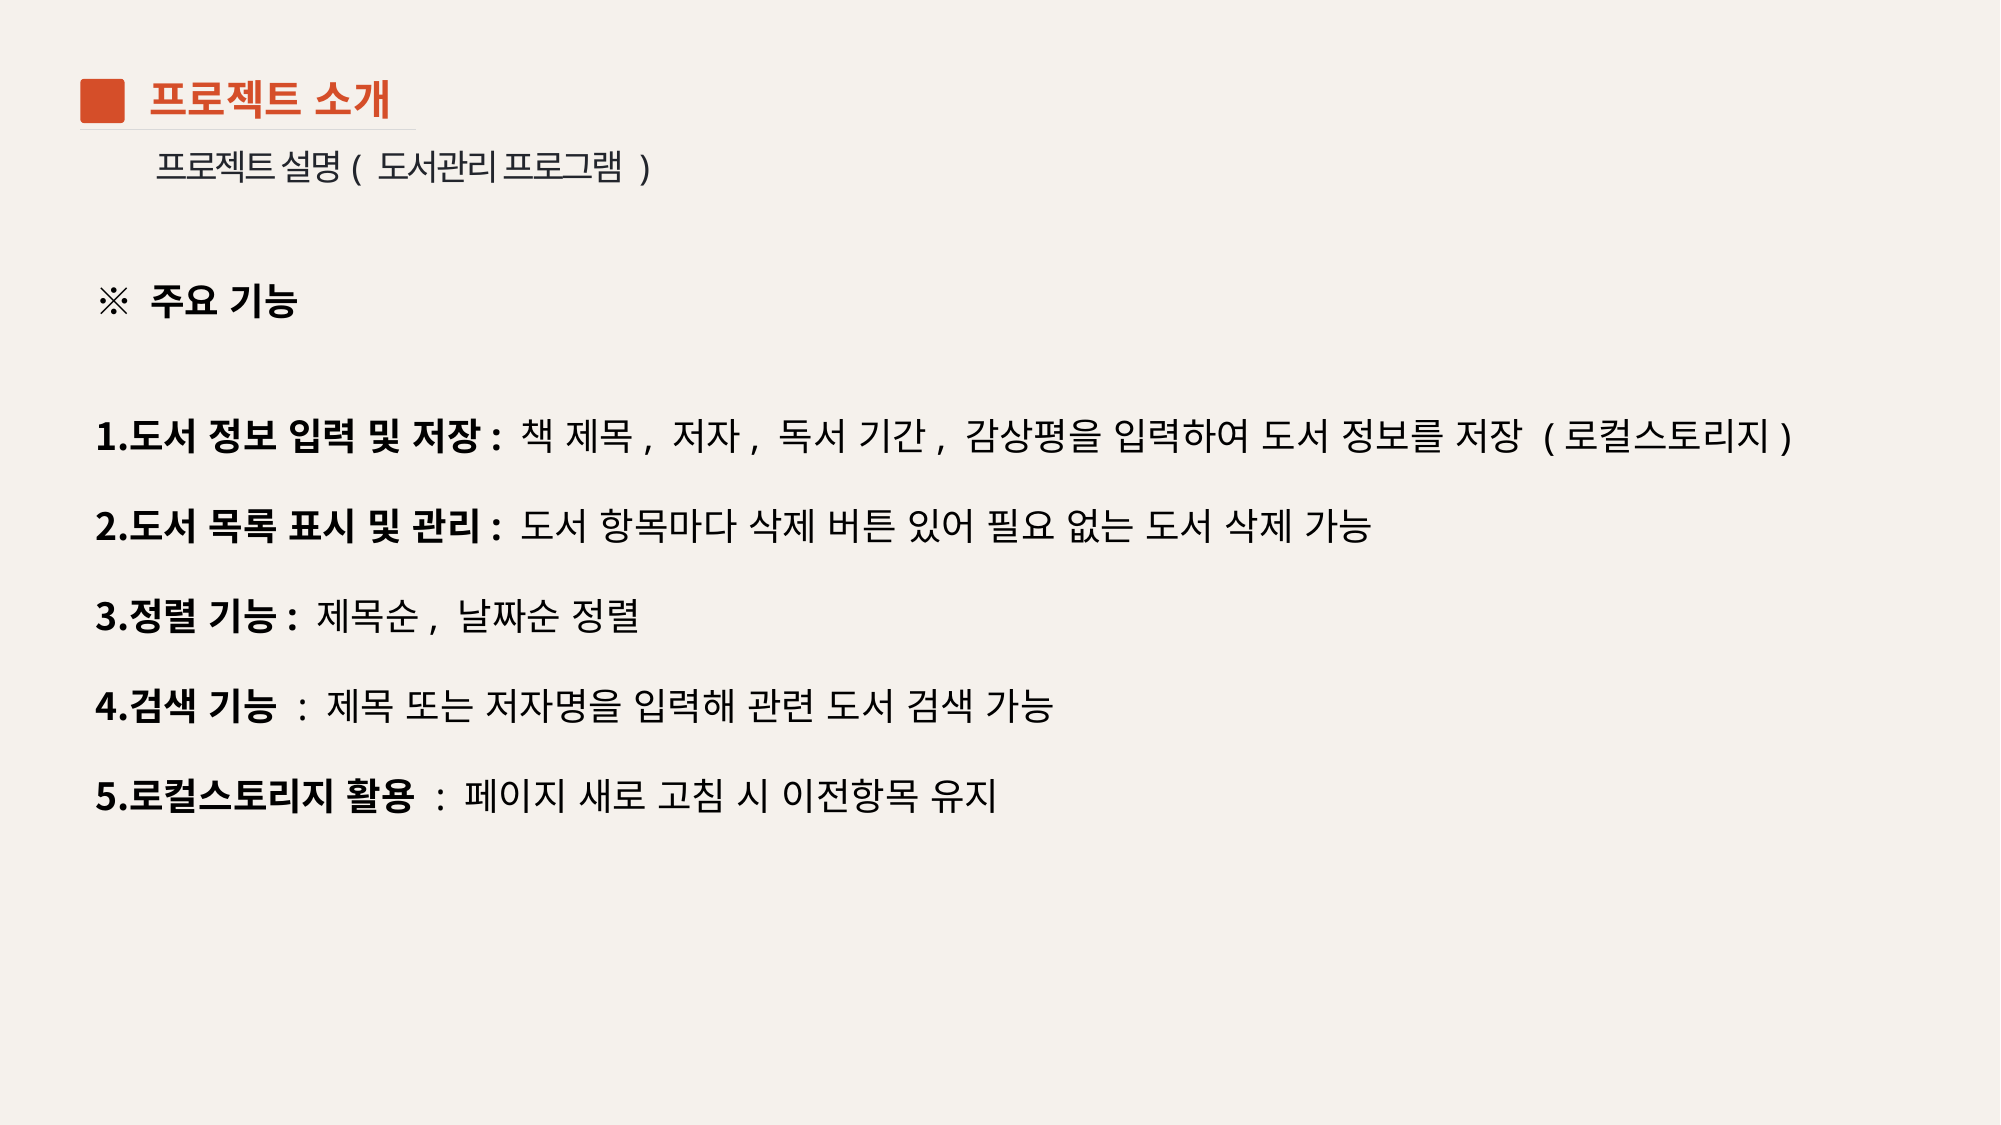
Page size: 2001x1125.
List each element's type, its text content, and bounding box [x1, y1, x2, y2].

text_box ※ 주요 기능 도서 정보 입력 및 저장: 책 제목, 저자, 독서 기간, 감상평을 입력하여 도서 정보를 저장 (로컬스토리지) 도서 목록 표시 및 관리: 도서 항목마다 삭제 버튼 있어 필요 없는 도서 삭제 가능 정렬 기능: 제목순, 날짜순 정렬 검색 기능 : 제목 또는 저자명을 입력해 관련 도서 검색 가능 로컬스토리지 활용 : 페이지 새로 고침 시 이전항목 유지 [80, 270, 1951, 826]
text_box 프로젝트 설명( 도서관리 프로그램 ) [140, 129, 666, 195]
text_box 프로젝트 소개 [134, 66, 407, 129]
text_box 02 [78, 77, 127, 125]
